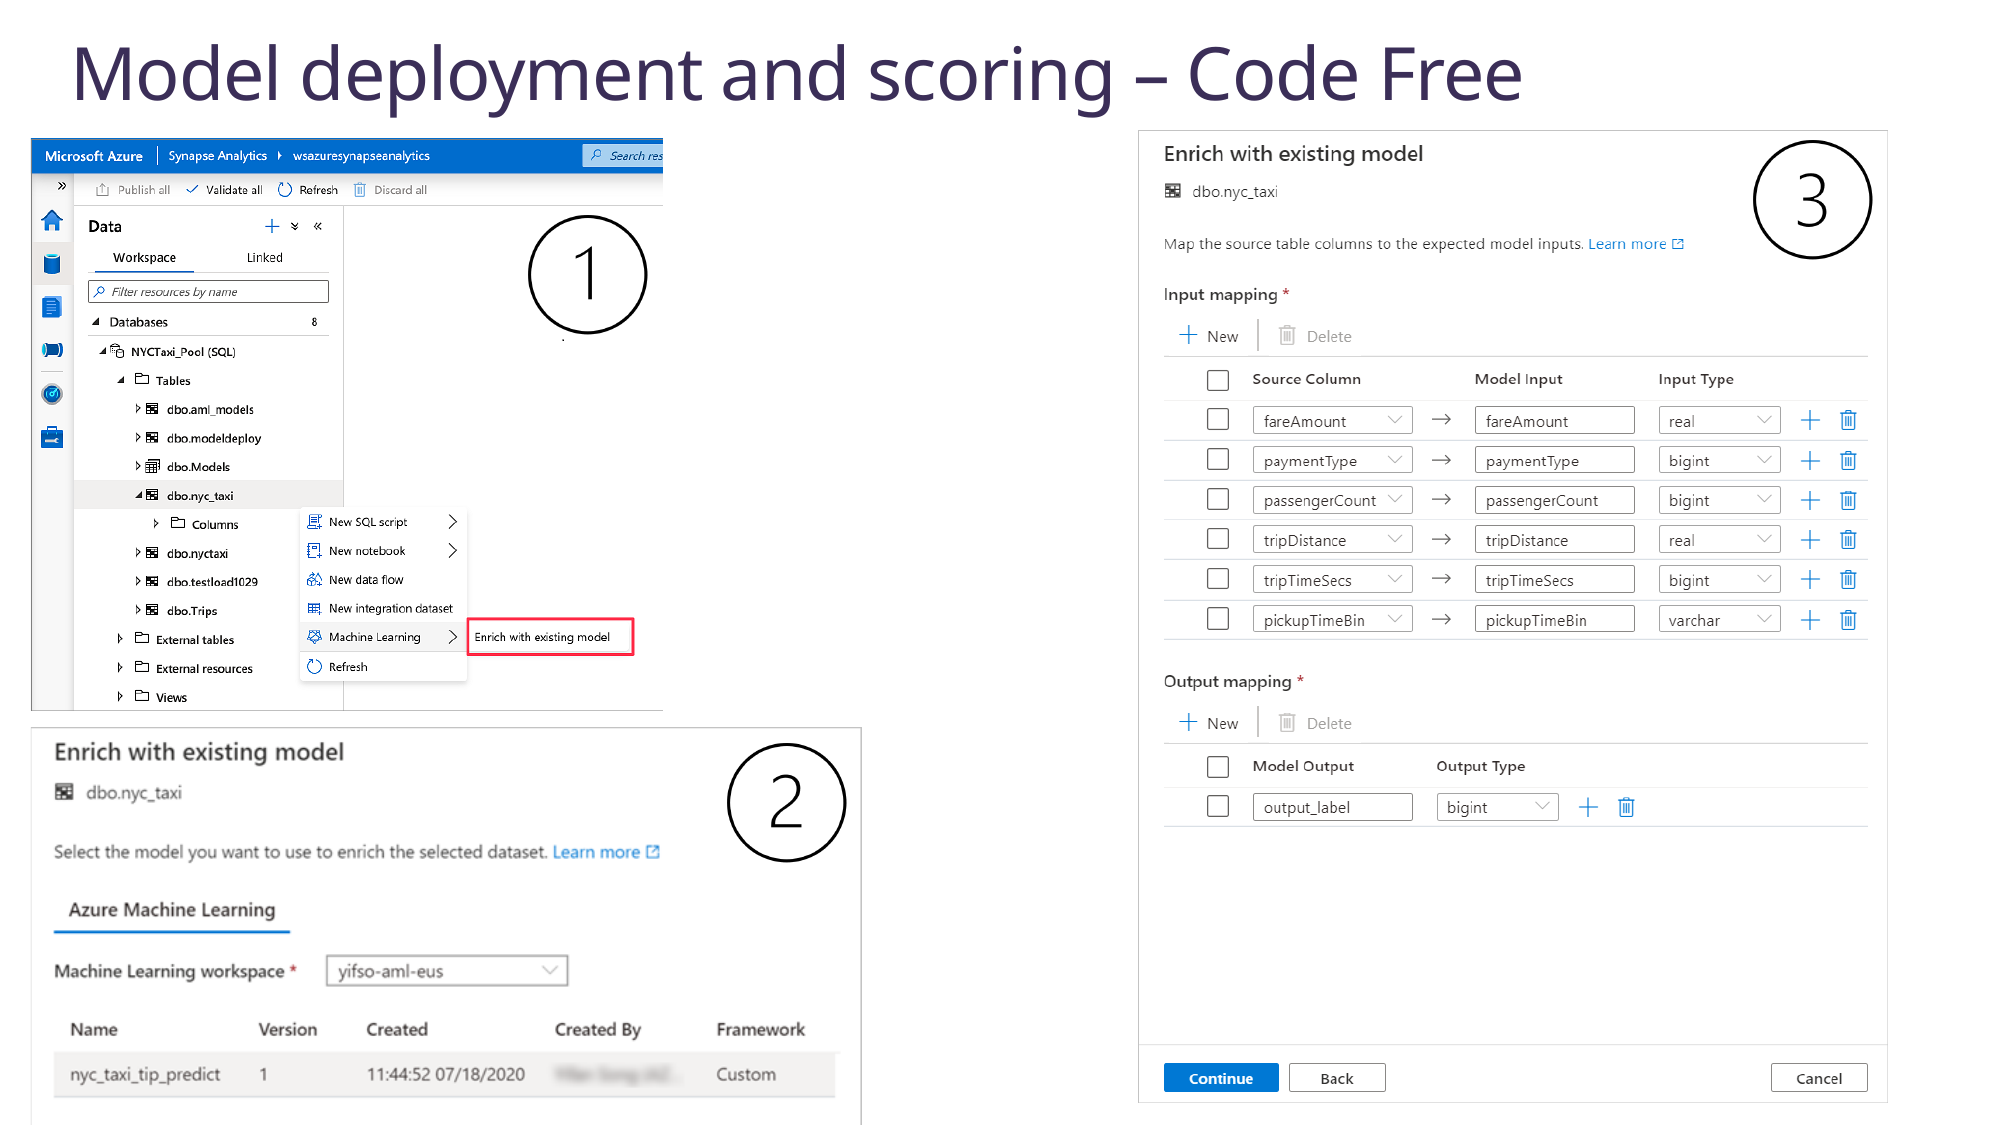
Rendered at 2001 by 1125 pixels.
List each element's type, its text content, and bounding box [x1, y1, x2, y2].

picture [30, 138, 664, 711]
picture [30, 727, 862, 1125]
title Model deployment and scoring – Code Free [70, 0, 1930, 122]
picture [1137, 124, 1888, 1104]
